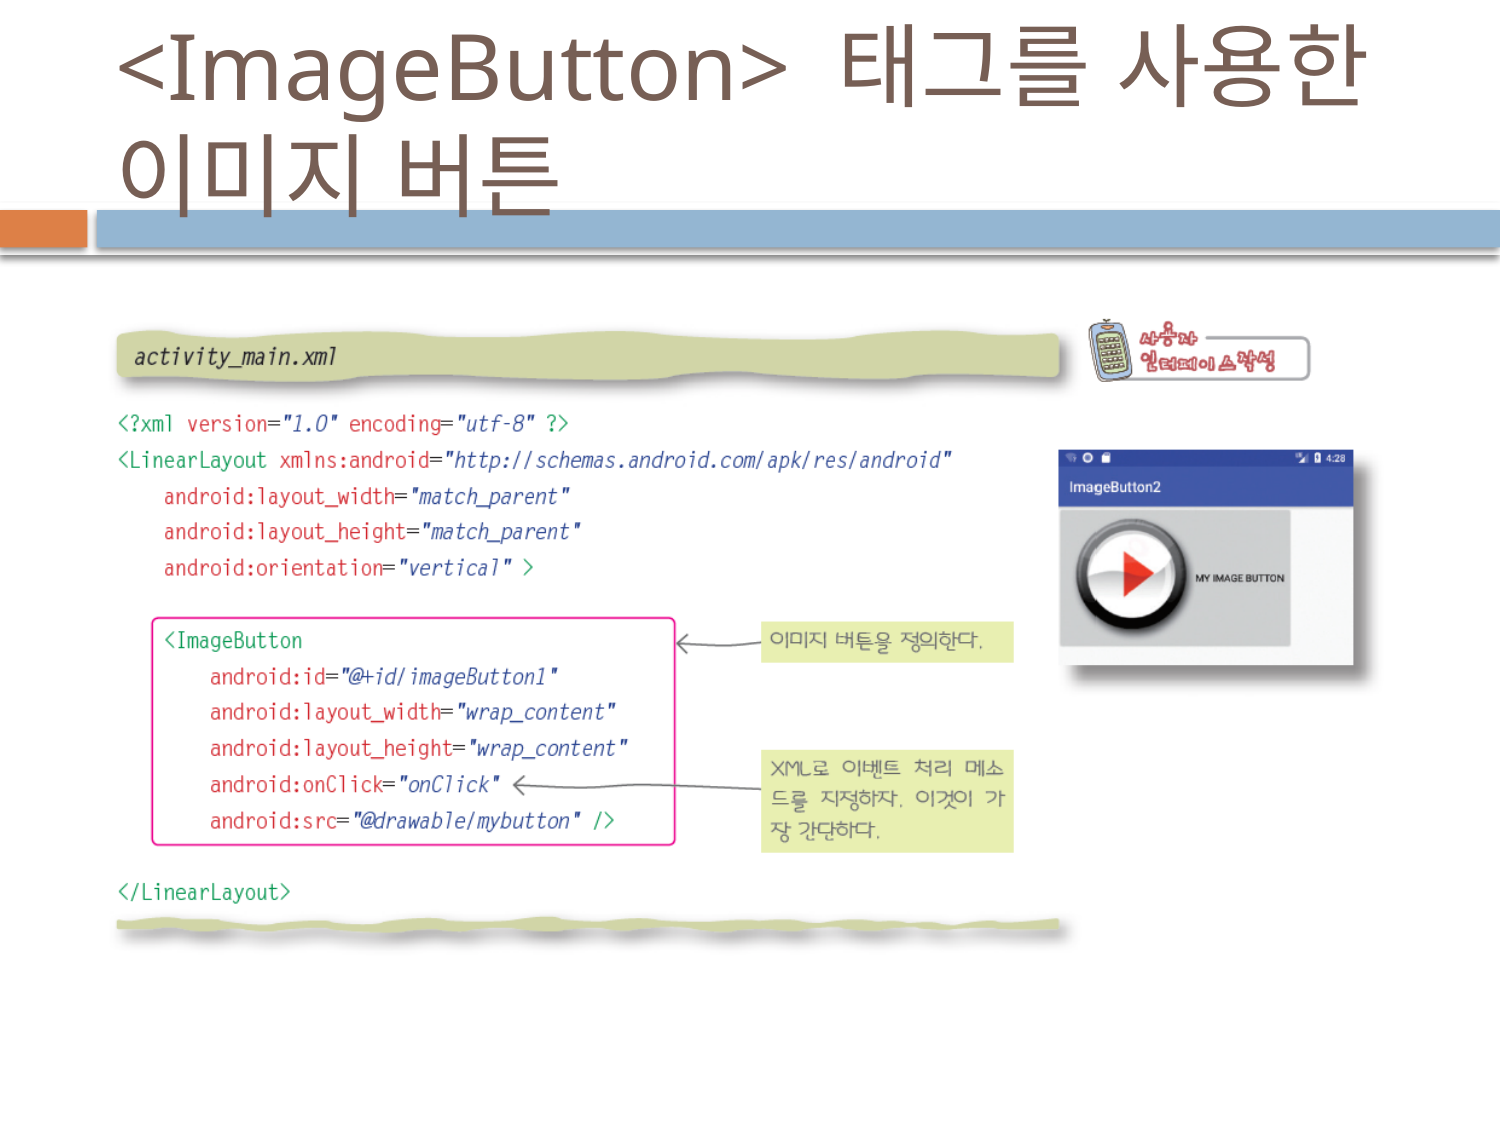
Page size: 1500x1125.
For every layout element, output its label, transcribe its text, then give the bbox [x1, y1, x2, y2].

title <ImageButton> 태그를 사용한 이미지 버튼 [100, 37, 1438, 200]
picture [88, 290, 1426, 963]
